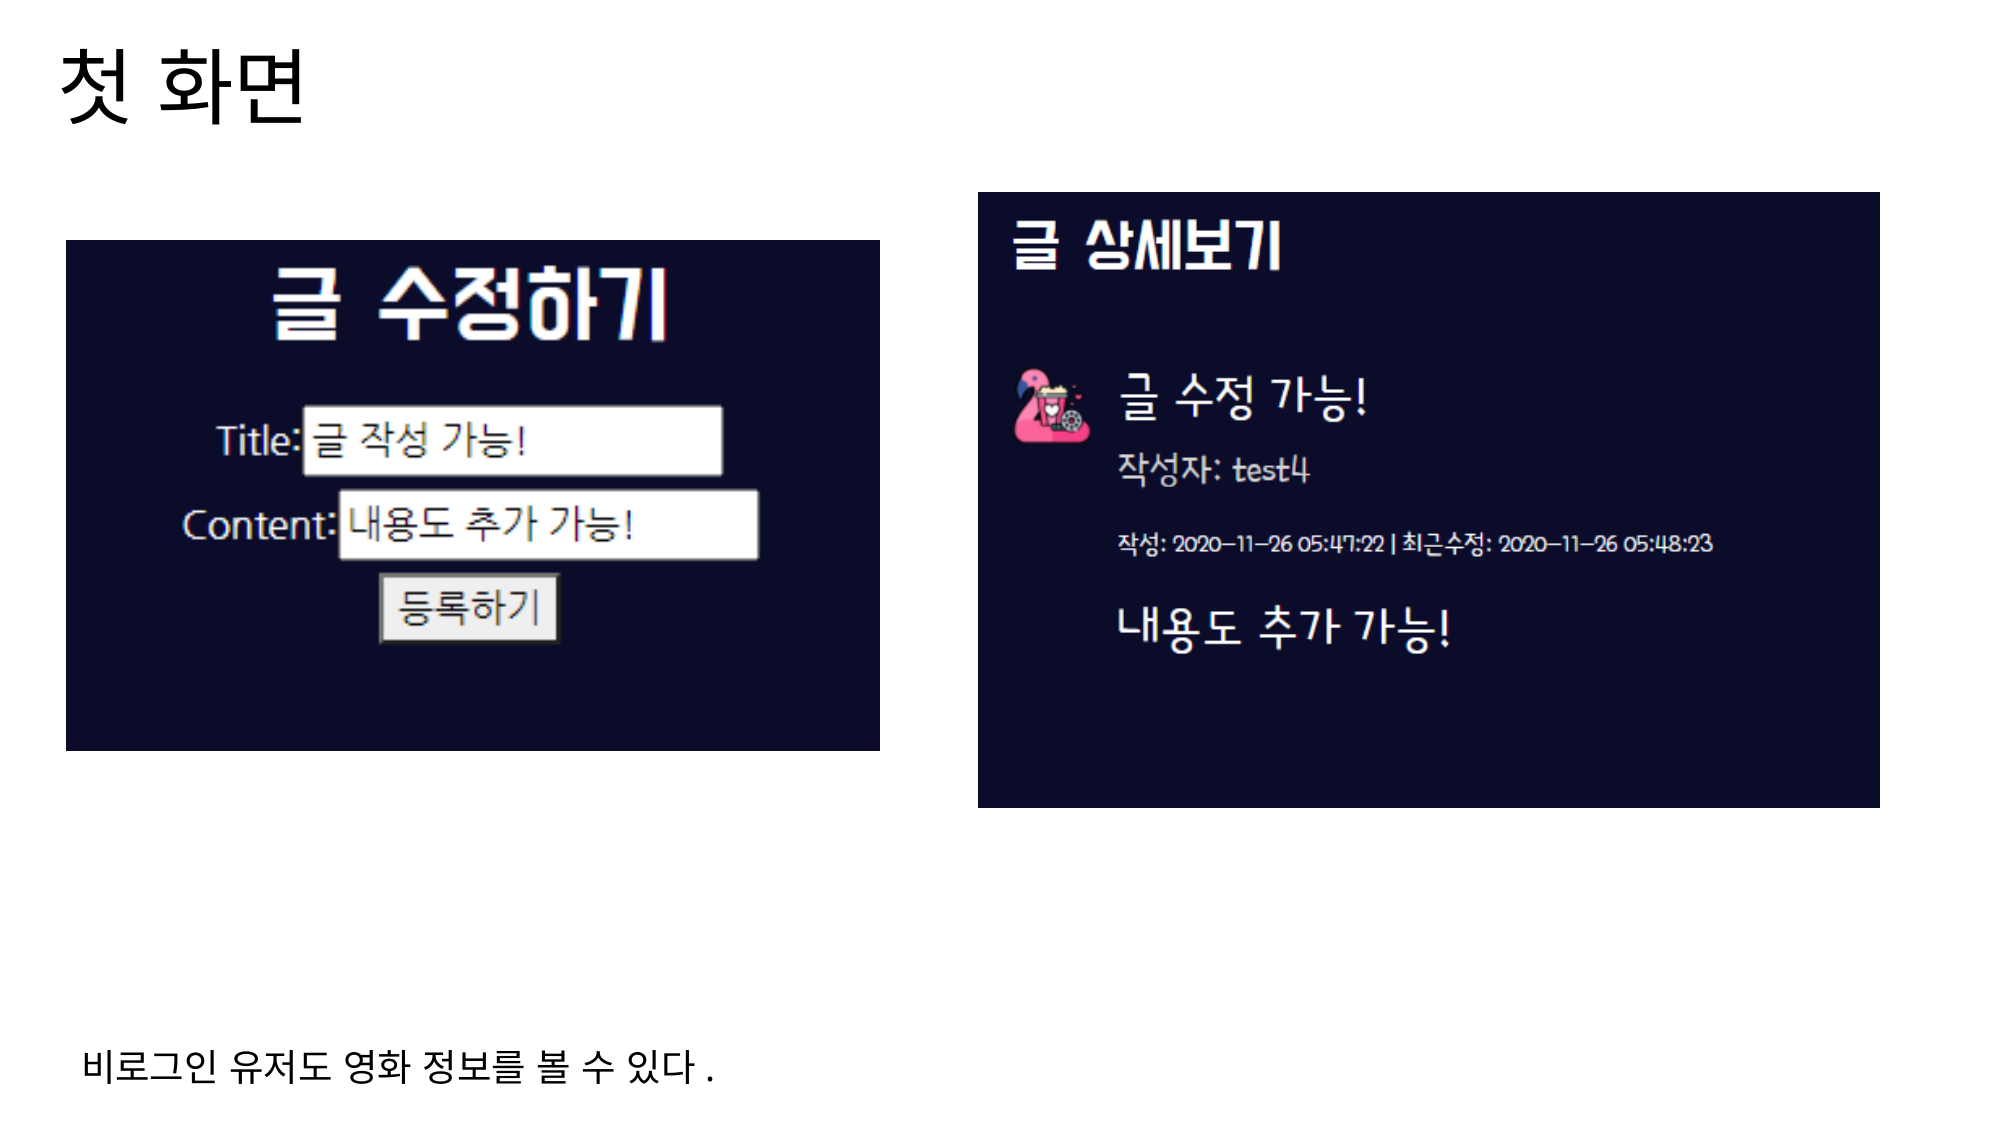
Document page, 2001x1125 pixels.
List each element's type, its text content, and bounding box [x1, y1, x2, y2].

text_box 첫 화면 [42, 27, 326, 143]
text_box 비로그인 유저도 영화 정보를 볼 수 있다. [66, 1036, 1071, 1097]
picture [66, 240, 880, 751]
picture [978, 192, 1880, 808]
